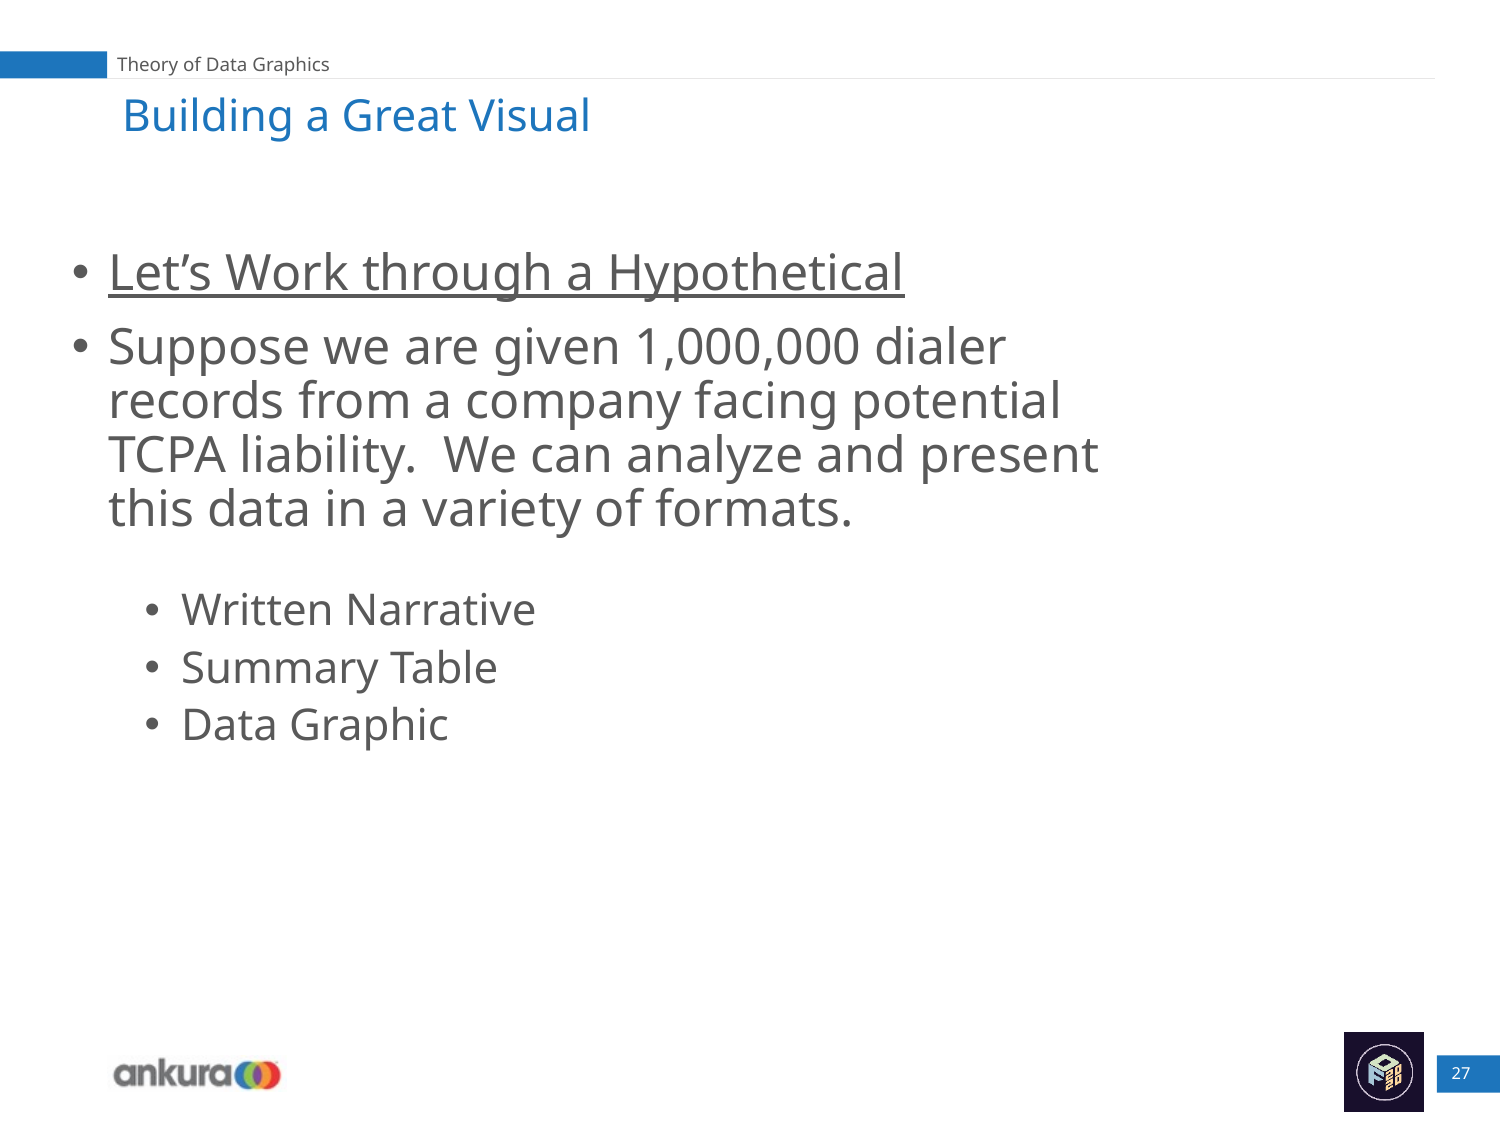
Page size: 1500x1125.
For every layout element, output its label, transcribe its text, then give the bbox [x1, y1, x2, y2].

text_box Let’s Work through a Hypothetical Suppose we are given 1,000,000 dialer records from a company facing potential TCPA liability. We can analyze and present this data in a variety of formats. Written Narrative Summary Table Data Graphic [57, 239, 1185, 1040]
picture [107, 1055, 287, 1092]
list Building a Great Visual [107, 85, 739, 144]
picture [1344, 1032, 1424, 1112]
list [107, 171, 1393, 863]
list Theory of Data Graphics [101, 47, 500, 75]
